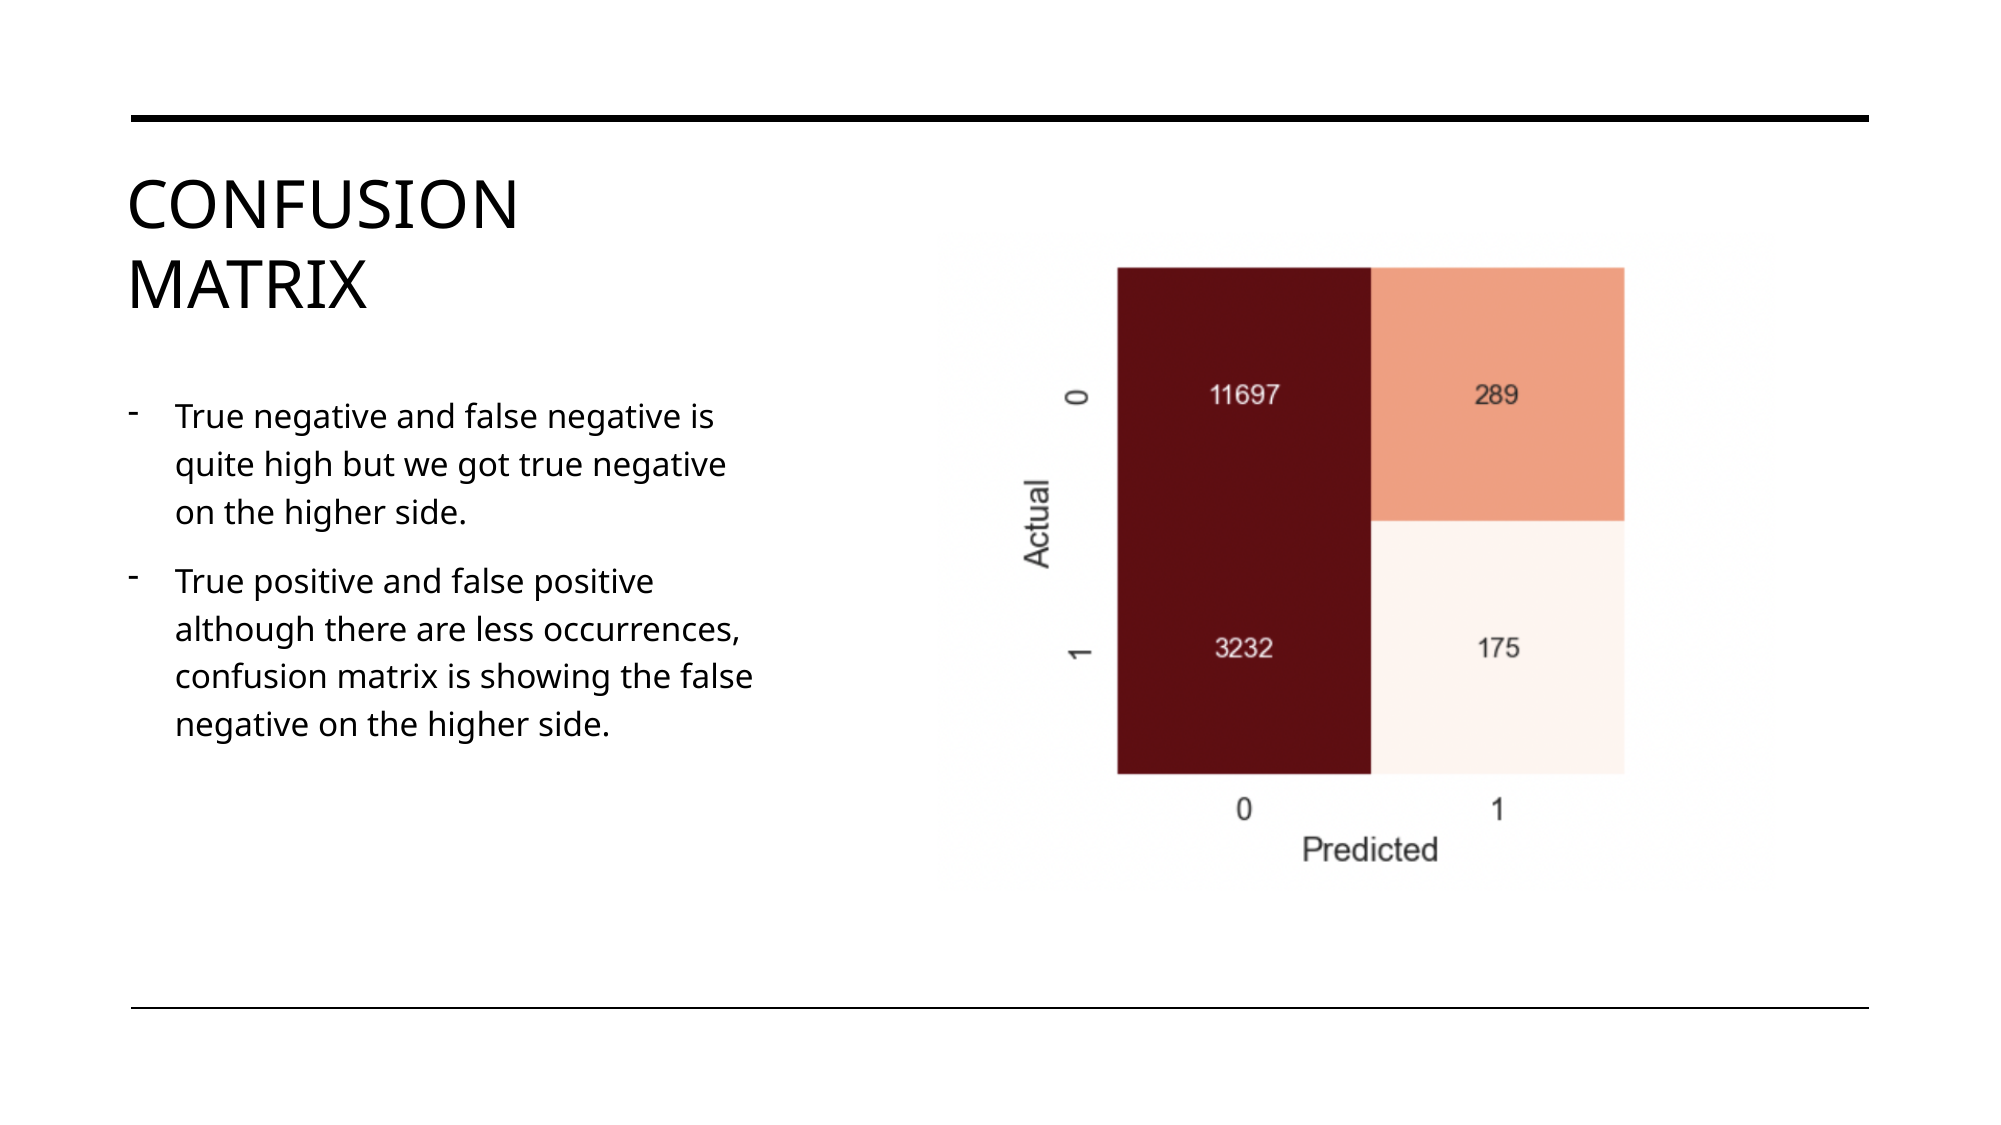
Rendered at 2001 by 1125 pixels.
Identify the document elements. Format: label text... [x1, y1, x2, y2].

title Confusion matrix [111, 128, 783, 329]
list True negative and false negative is quite high but we got true negative on the higher side. True positive and false positive although there are less occurrences, confusion matrix is showing the false negative on the higher side. [112, 379, 785, 963]
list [937, 232, 1776, 891]
